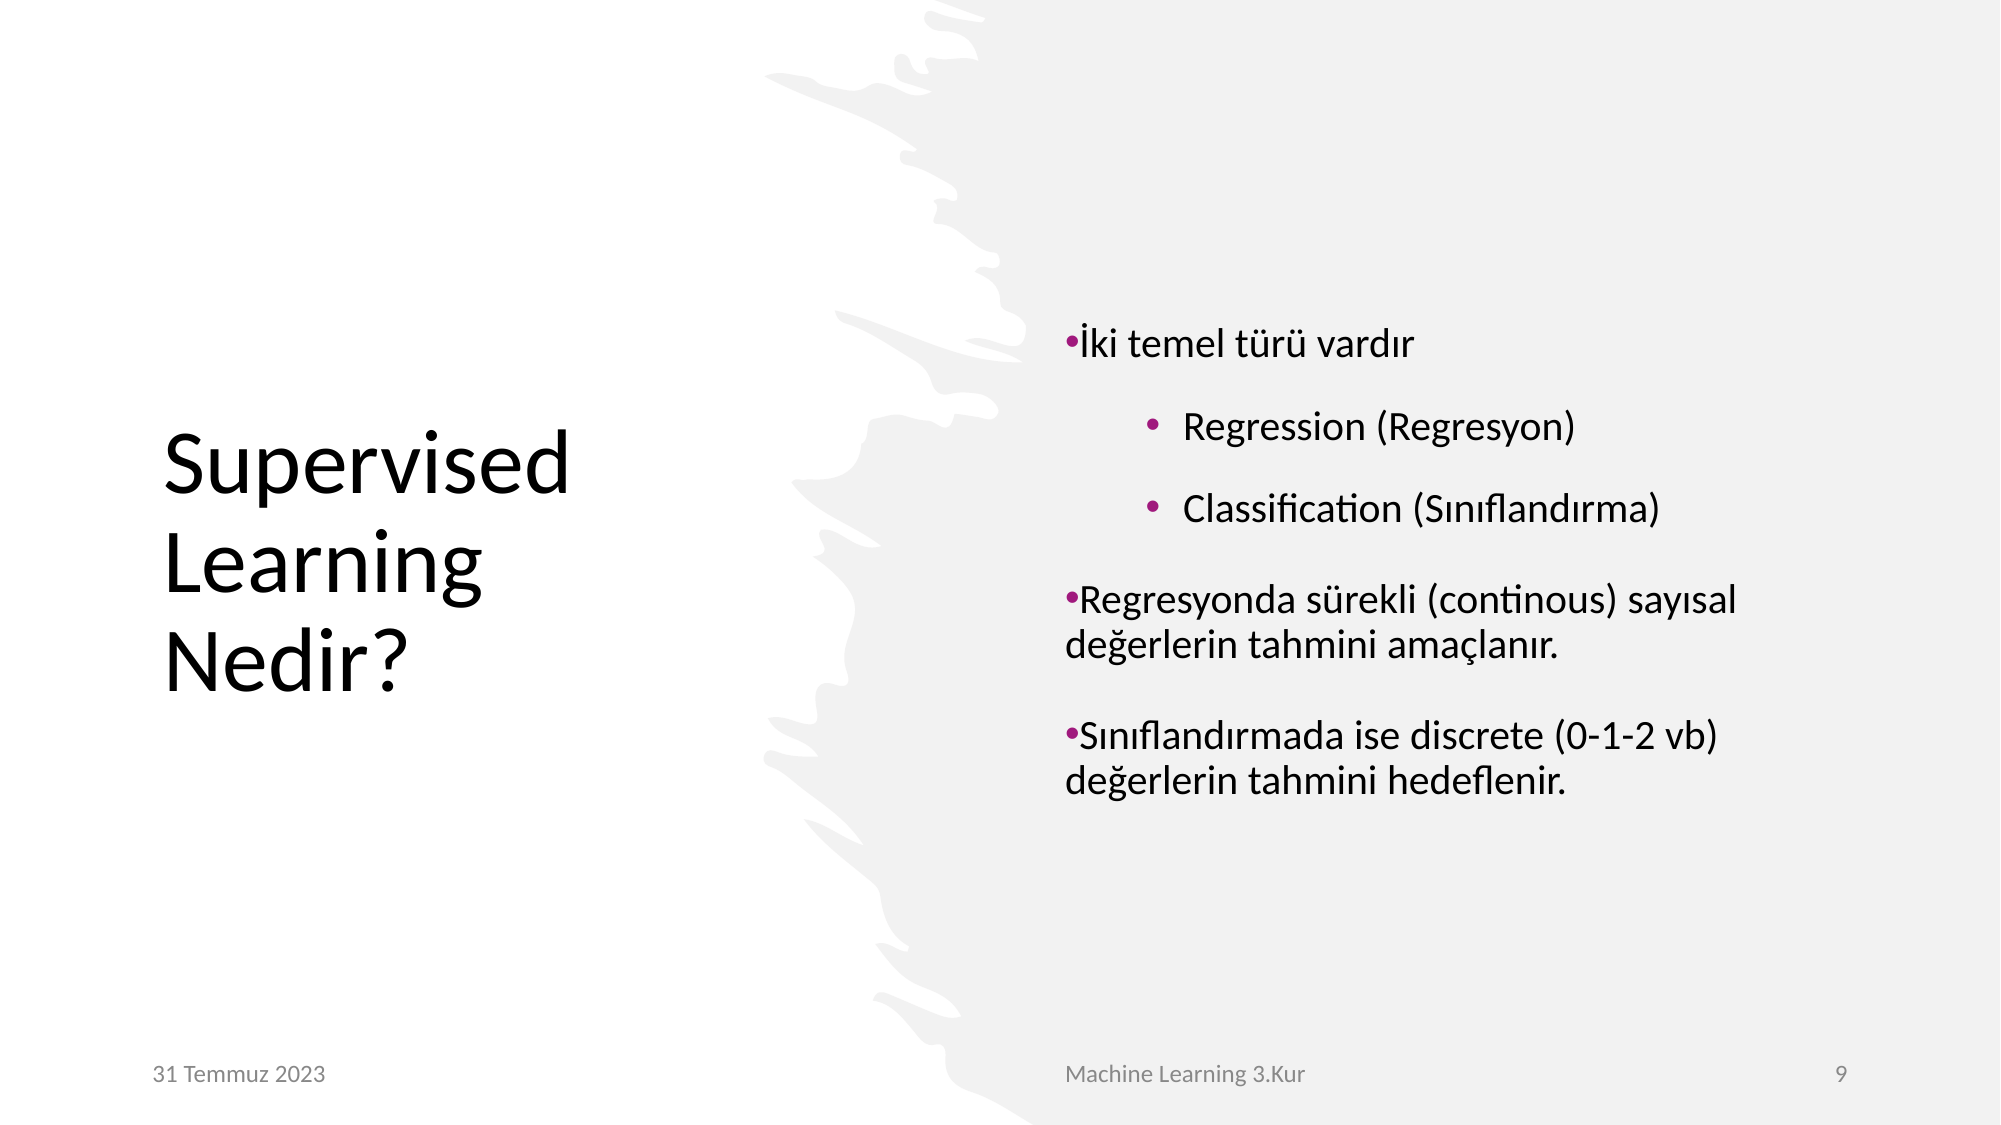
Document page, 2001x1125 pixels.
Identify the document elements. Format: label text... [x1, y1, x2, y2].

text_box [764, 0, 2000, 1125]
footer Machine Learning 3.Kur [1050, 1042, 1725, 1103]
text_box [0, 0, 1031, 1125]
slide_number 31 Temmuz 2023 [137, 1042, 588, 1103]
slide_number 9 [1725, 1042, 1863, 1103]
title Supervised Learning Nedir? [148, 174, 764, 951]
list İki temel türü vardır Regression (Regresyon) Classification (Sınıflandırma) Regresyonda sürekli (continous) sayısal değerlerin tahmini amaçlanır. Sınıflandırmada ise discrete (0-1-2 vb) değerlerin tahmini hedeflenir. [1050, 116, 1863, 1008]
